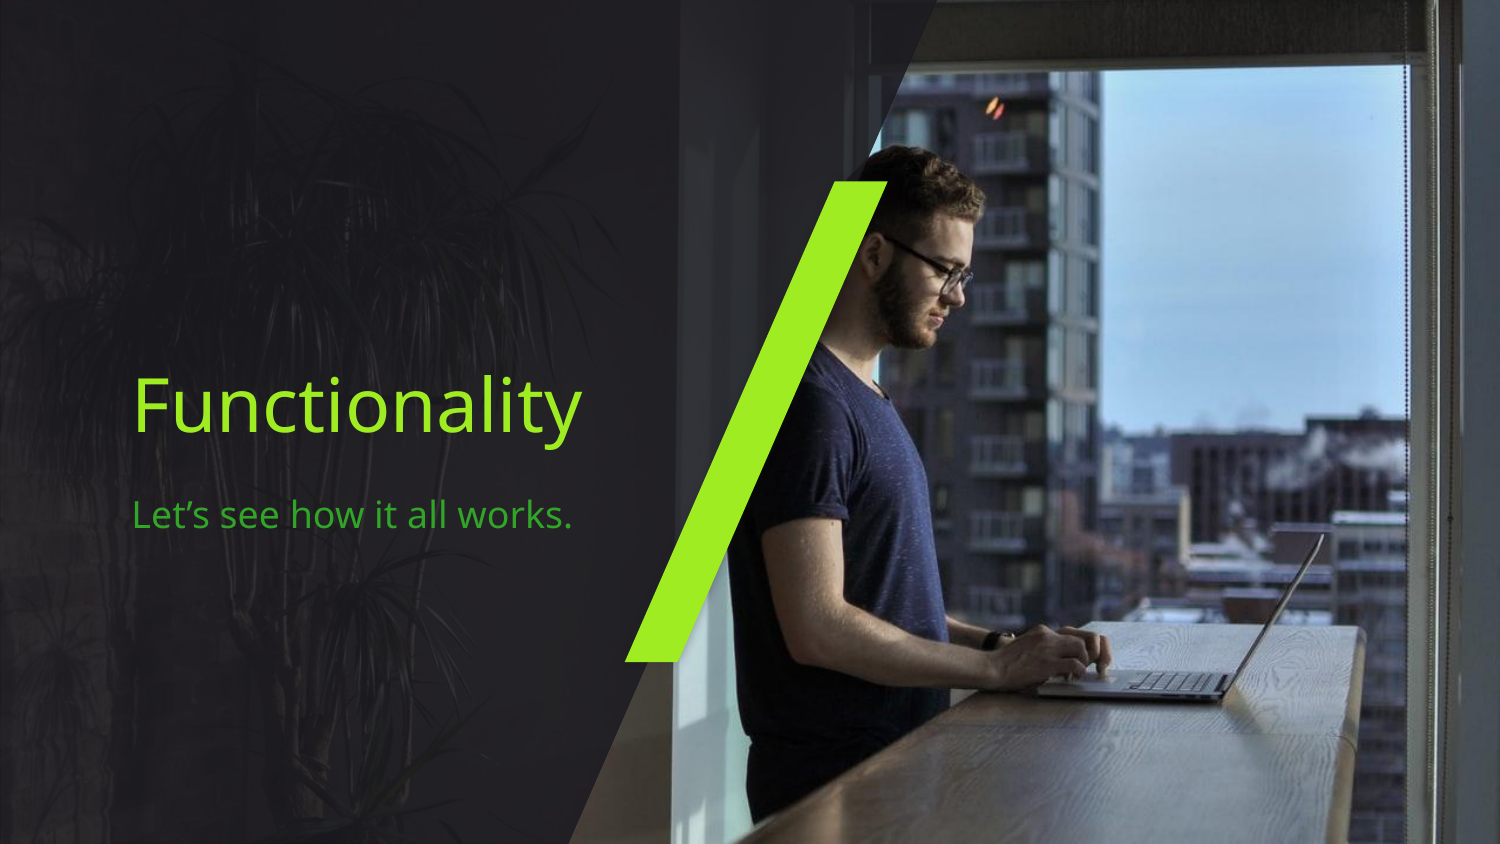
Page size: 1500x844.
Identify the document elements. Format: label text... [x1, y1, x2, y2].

subtitle Let’s see how it all works. [131, 490, 681, 539]
picture [569, 0, 1500, 844]
title Functionality [131, 325, 698, 491]
